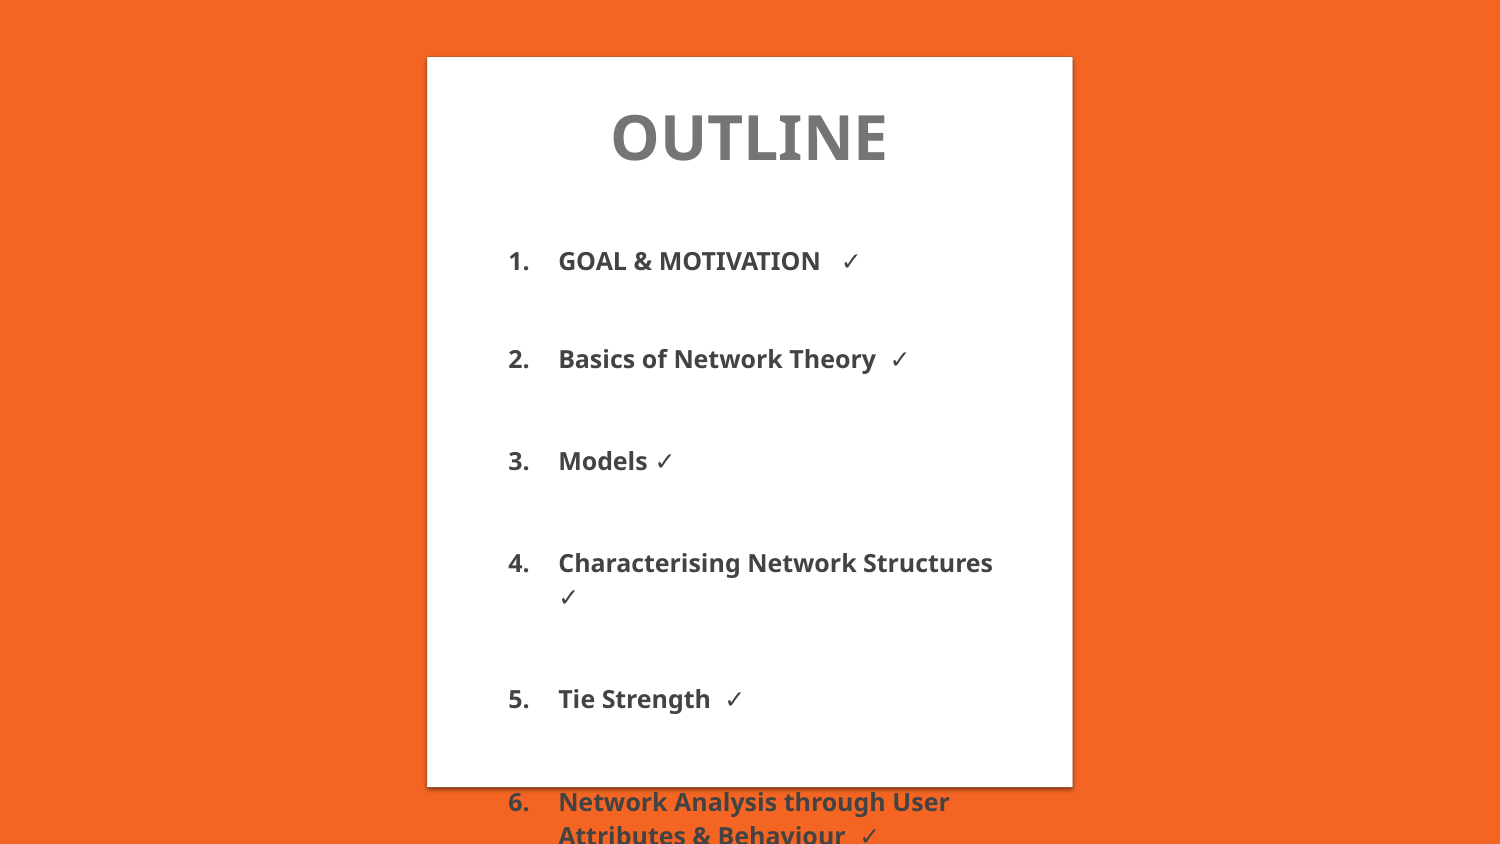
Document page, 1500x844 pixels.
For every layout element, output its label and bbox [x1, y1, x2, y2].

picture [400, 26, 1100, 818]
